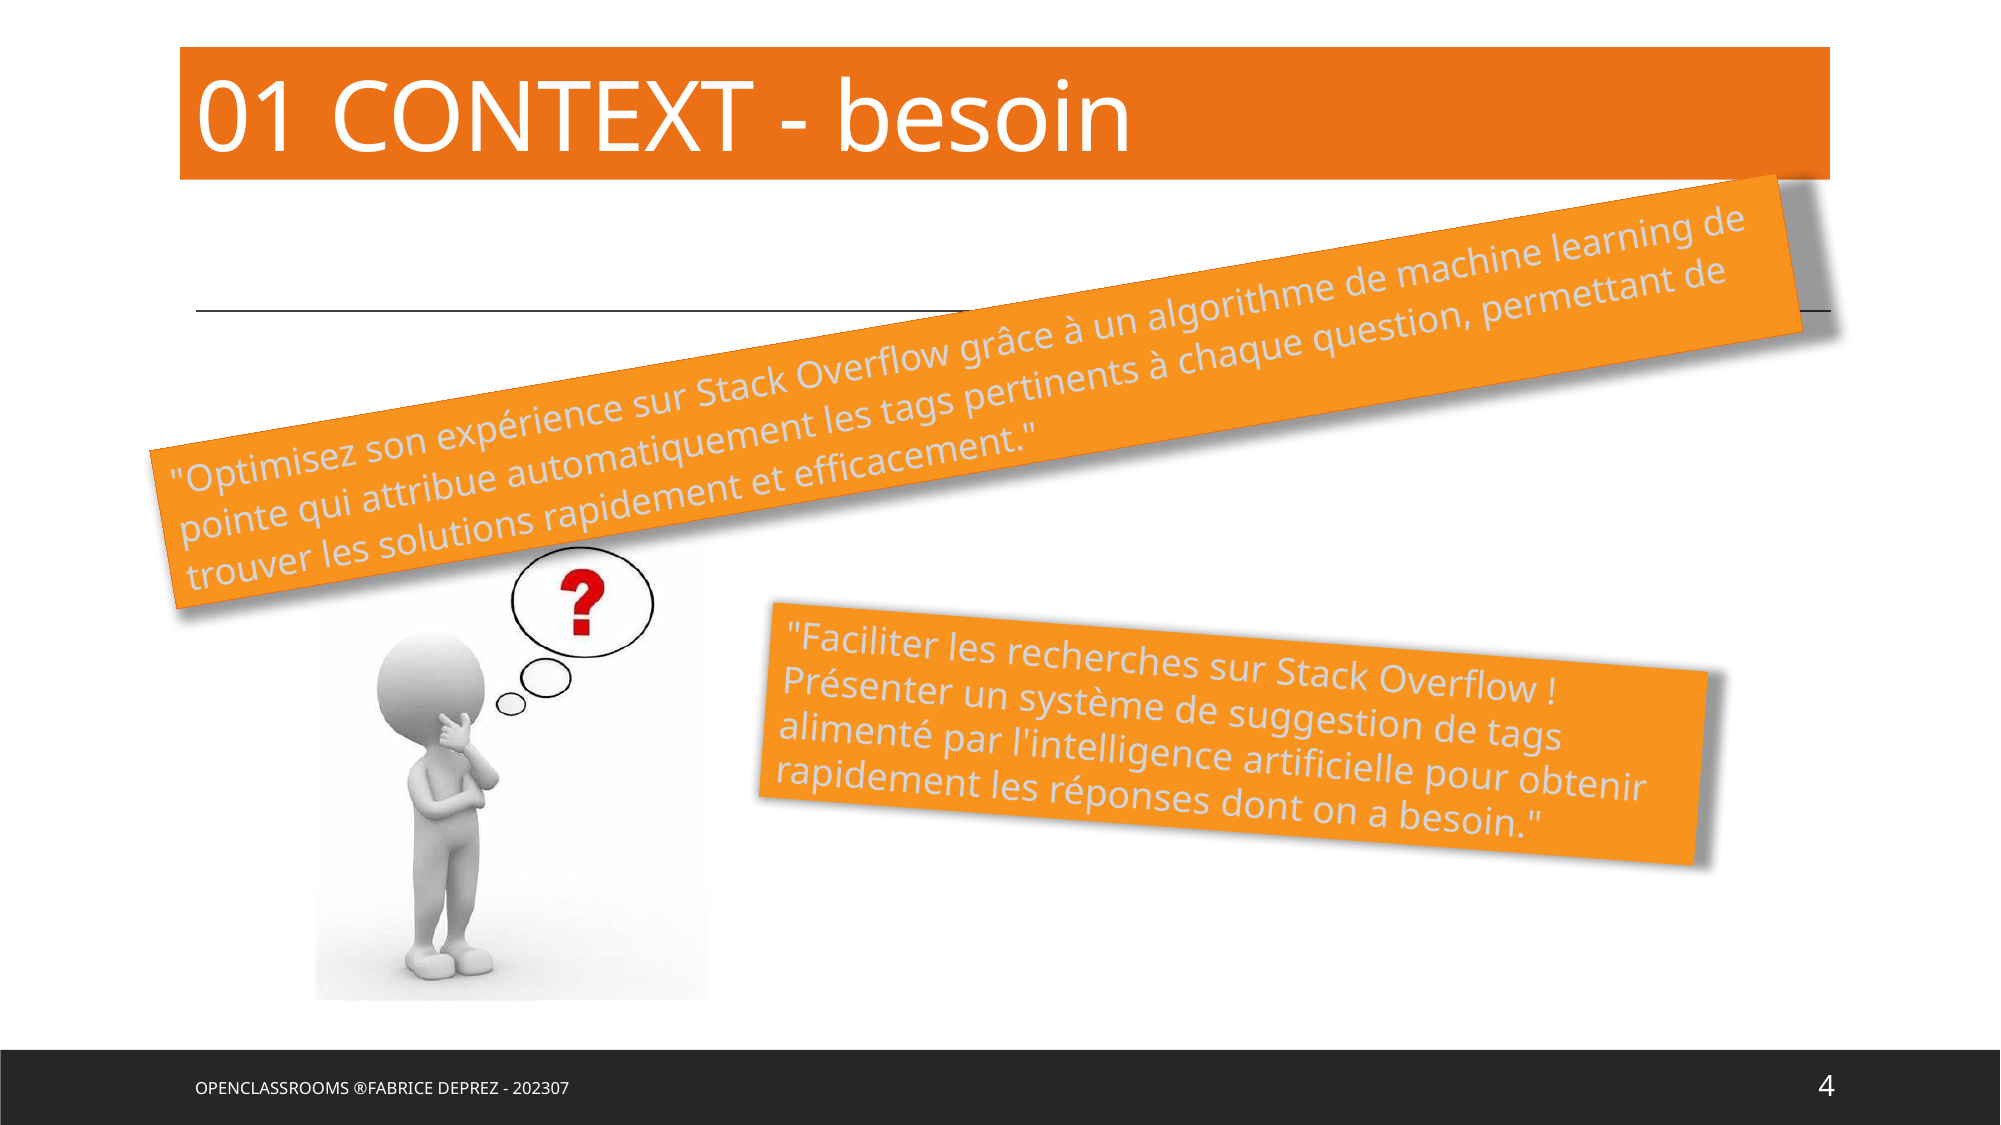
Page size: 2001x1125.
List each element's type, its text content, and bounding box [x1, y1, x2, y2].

slide_number 4 [1803, 1057, 1932, 1118]
footer openclassrooms ®Fabrice Deprez - 202307 [180, 1057, 1299, 1118]
list "Optimisez son expérience sur Stack Overflow grâce à un algorithme de machine learning de pointe qui attribue automatiquement les tags pertinents à chaque question, permettant de trouver les solutions rapidement et efficacement." [149, 173, 1804, 609]
text_box "Faciliter les recherches sur Stack Overflow ! Présenter un système de suggestion de tags alimenté par l'intelligence artificielle pour obtenir rapidement les réponses dont on a besoin." [758, 602, 1709, 866]
title 01 CONTEXT - besoin [180, 47, 1830, 180]
picture [314, 501, 710, 1001]
